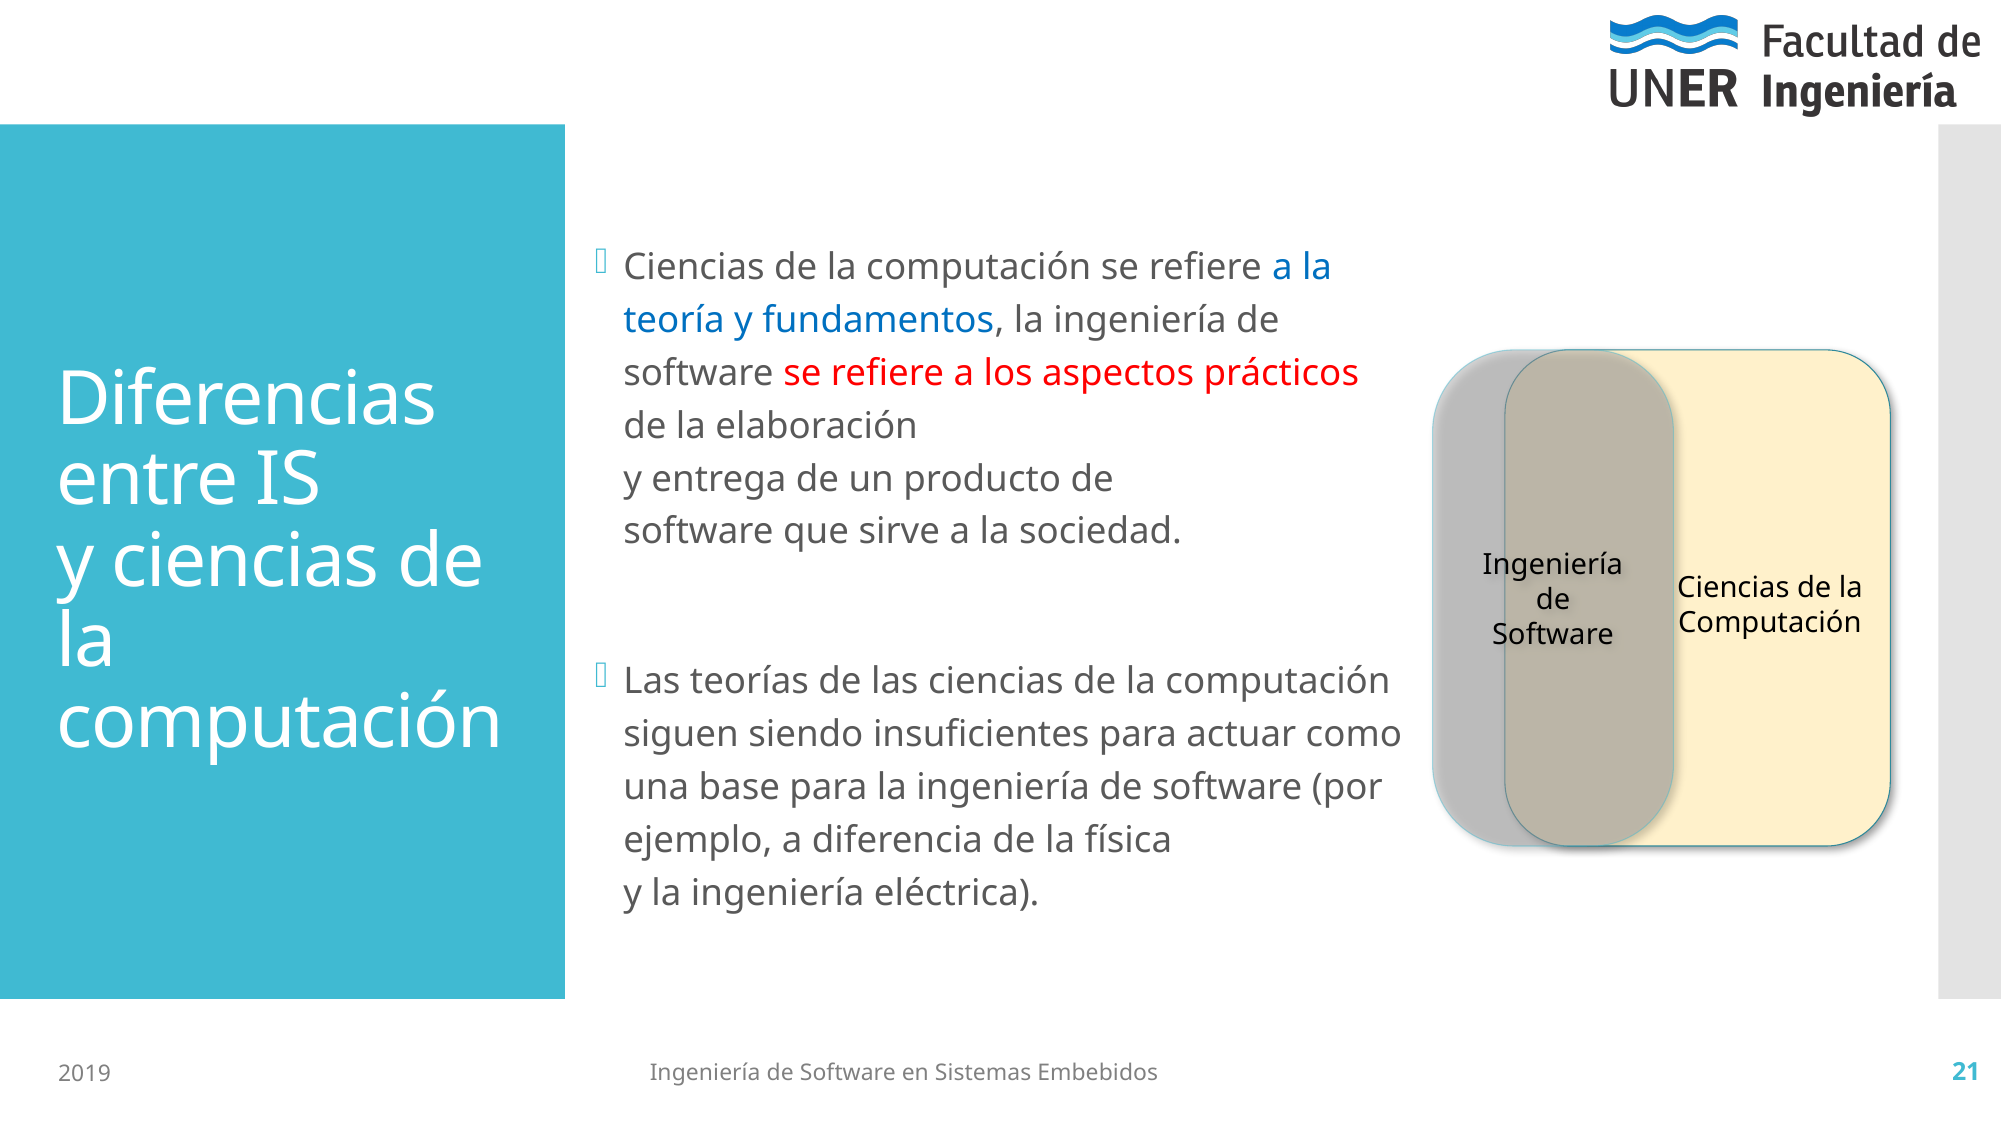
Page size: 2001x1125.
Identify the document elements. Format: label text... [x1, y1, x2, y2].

footer Ingeniería de Software en Sistemas Embebidos [634, 1042, 1605, 1103]
slide_number 21 [1744, 1042, 1996, 1103]
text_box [1432, 349, 1891, 847]
list Ciencias de la computación se refiere a la teoría y fundamentos, la ingeniería de software se refiere a los aspectos prácticos de la elaboración y entrega de un producto de software que sirve a la sociedad. Las teorías de las ciencias de la computación siguen siendo insuficientes para actuar como una base para la ingeniería de software (por ejemplo, a diferencia de la física y la ingeniería eléctrica). [579, 226, 1421, 970]
title Diferencias entre IS y ciencias de la computación [41, 184, 525, 940]
slide_number 2019 [43, 1042, 493, 1103]
picture [1594, 0, 1996, 132]
